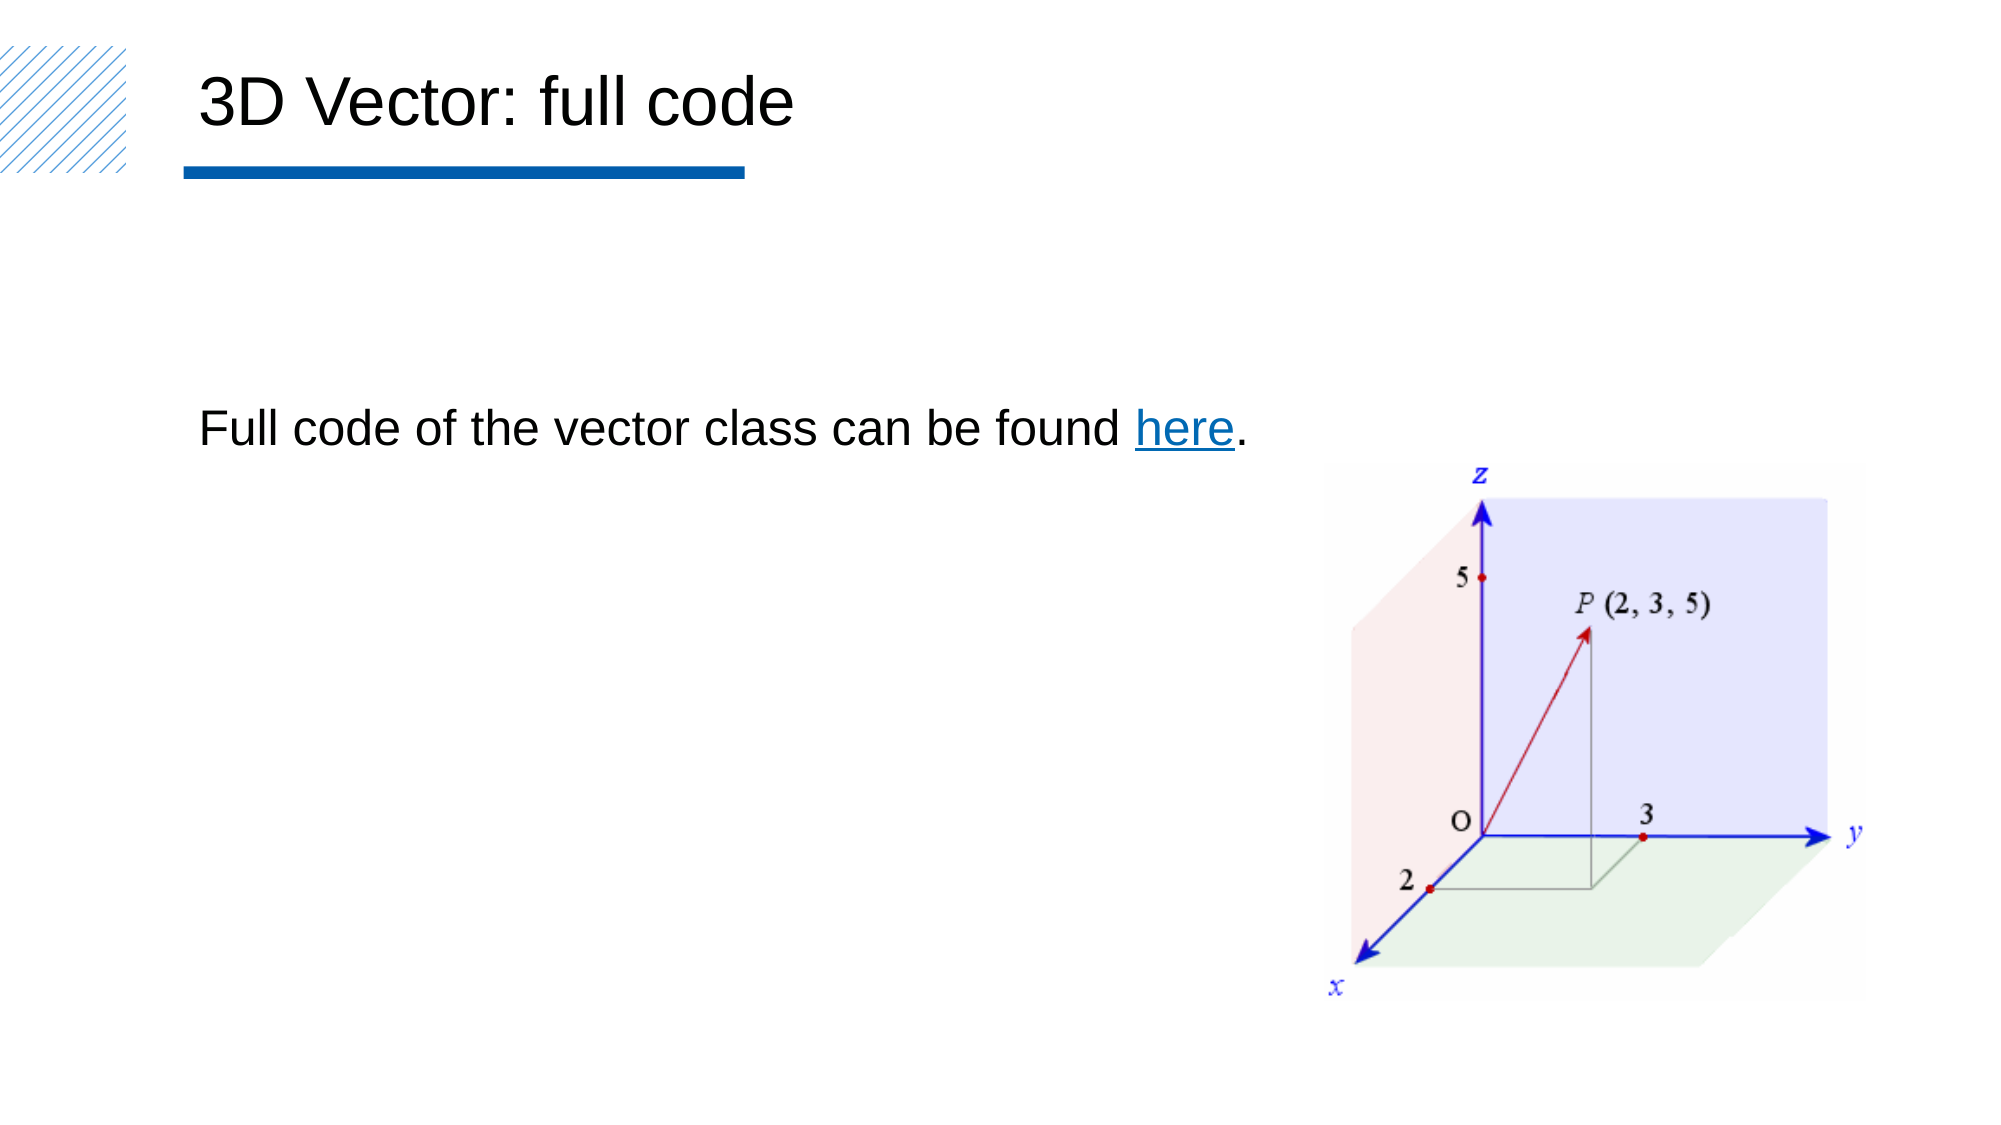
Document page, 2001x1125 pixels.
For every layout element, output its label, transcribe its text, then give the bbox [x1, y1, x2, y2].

picture [0, 46, 126, 173]
list 3D Vector: full code [183, 58, 1780, 149]
text_box Full code of the vector class can be found here. [183, 387, 1265, 463]
picture [1324, 463, 1866, 1001]
